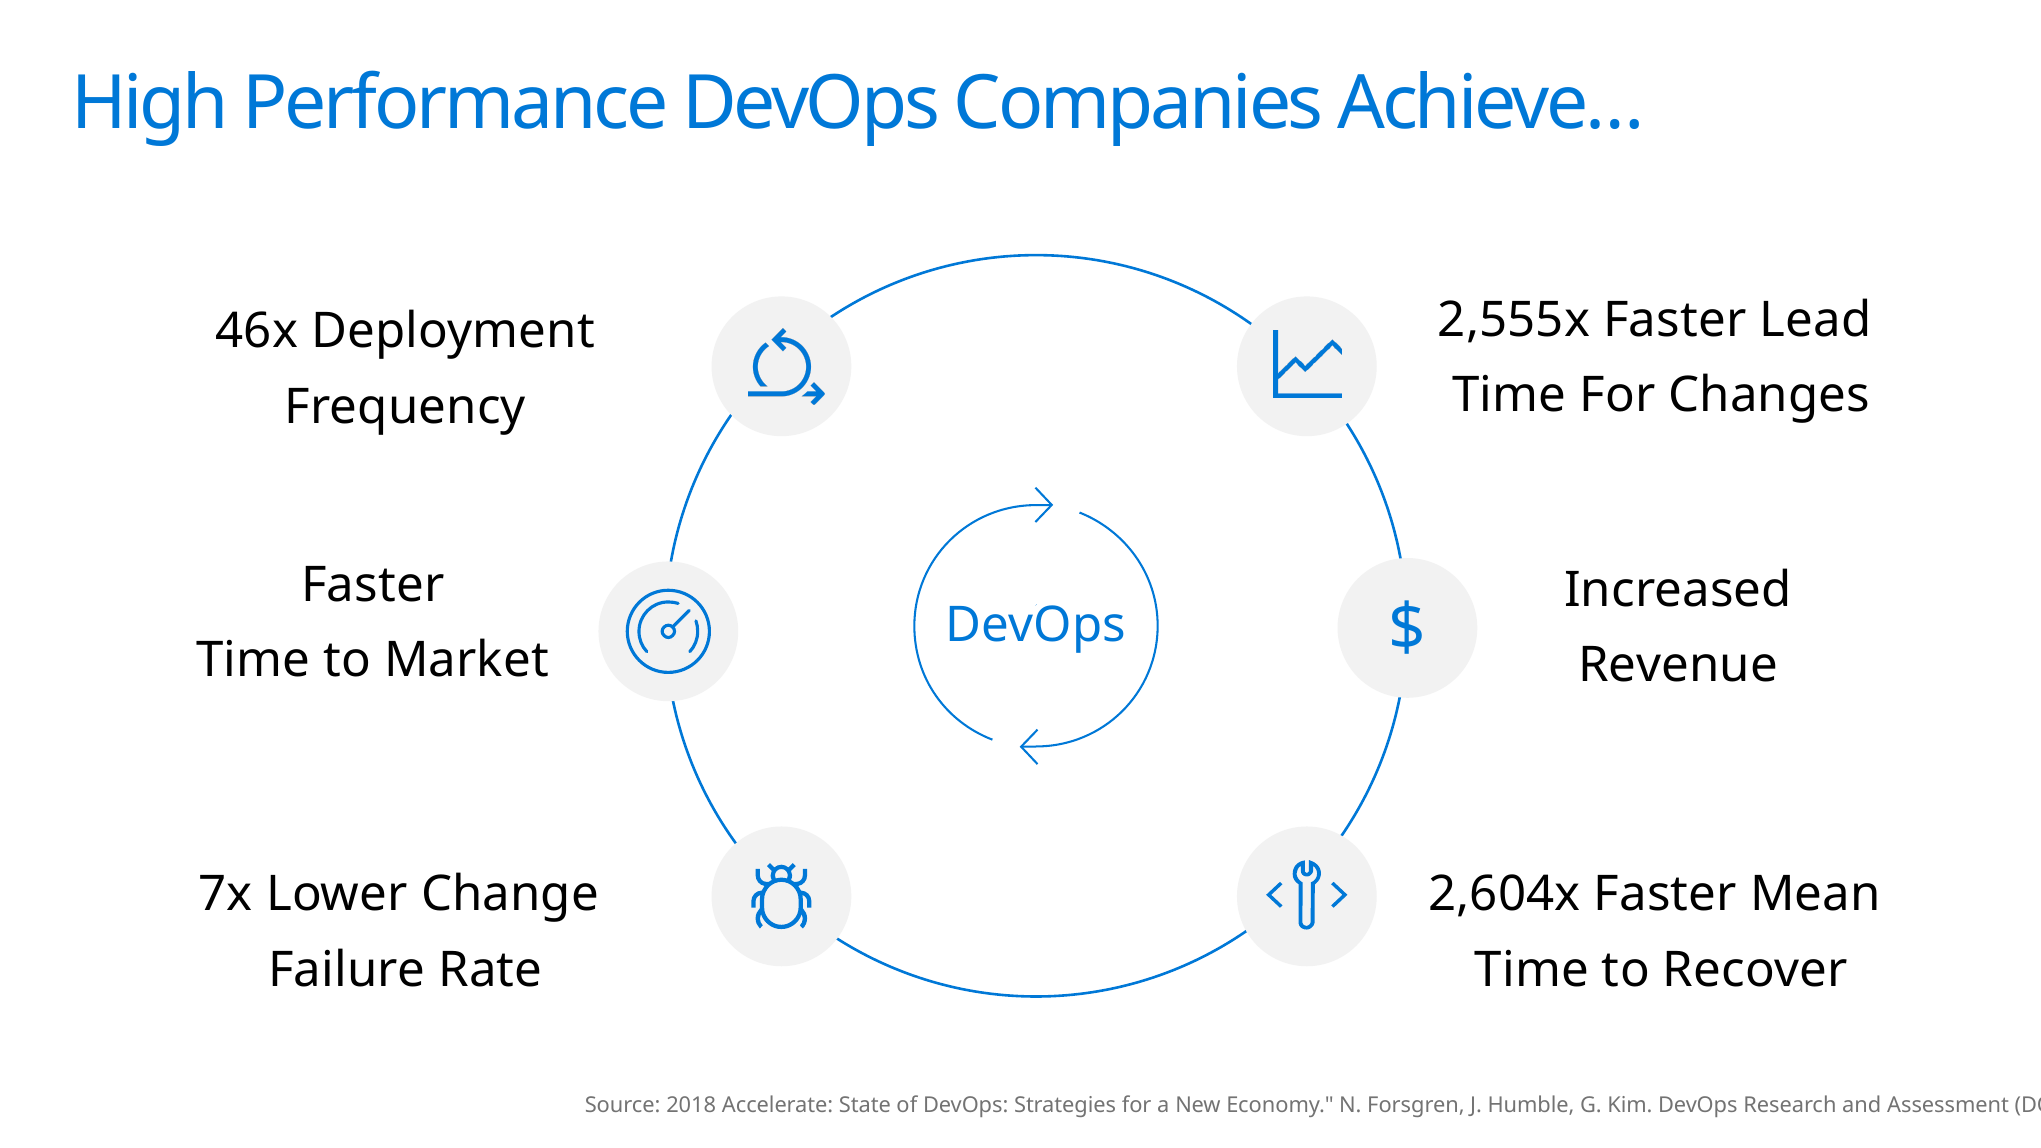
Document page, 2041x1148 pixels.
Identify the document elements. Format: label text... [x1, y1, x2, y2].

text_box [748, 847, 814, 930]
text_box [670, 254, 1399, 998]
text_box Source: 2018 Accelerate: State of DevOps: Strategies for a New Economy." N. Forsgren, J. Humble, G. Kim. DevOps Research and Assessment (DORA) [556, 1081, 2041, 1129]
title High Performance DevOps Companies Achieve… [71, 37, 1969, 165]
text_box 46x Deployment Frequency [201, 291, 611, 441]
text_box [764, 487, 1308, 765]
text_box Increased Revenue [1549, 549, 1808, 699]
text_box 7x Lower Change Failure Rate [183, 854, 628, 1004]
text_box [1236, 826, 1377, 967]
picture [748, 328, 825, 405]
text_box Faster Time to Market [181, 544, 565, 694]
text_box [711, 826, 852, 967]
text_box [711, 296, 852, 437]
text_box 2,555x Faster Lead Time For Changes [1423, 279, 1900, 429]
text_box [1265, 859, 1348, 930]
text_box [1236, 296, 1377, 437]
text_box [598, 561, 739, 702]
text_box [1337, 544, 1478, 715]
text_box 2,604x Faster Mean Time to Recover [1413, 854, 1910, 1004]
